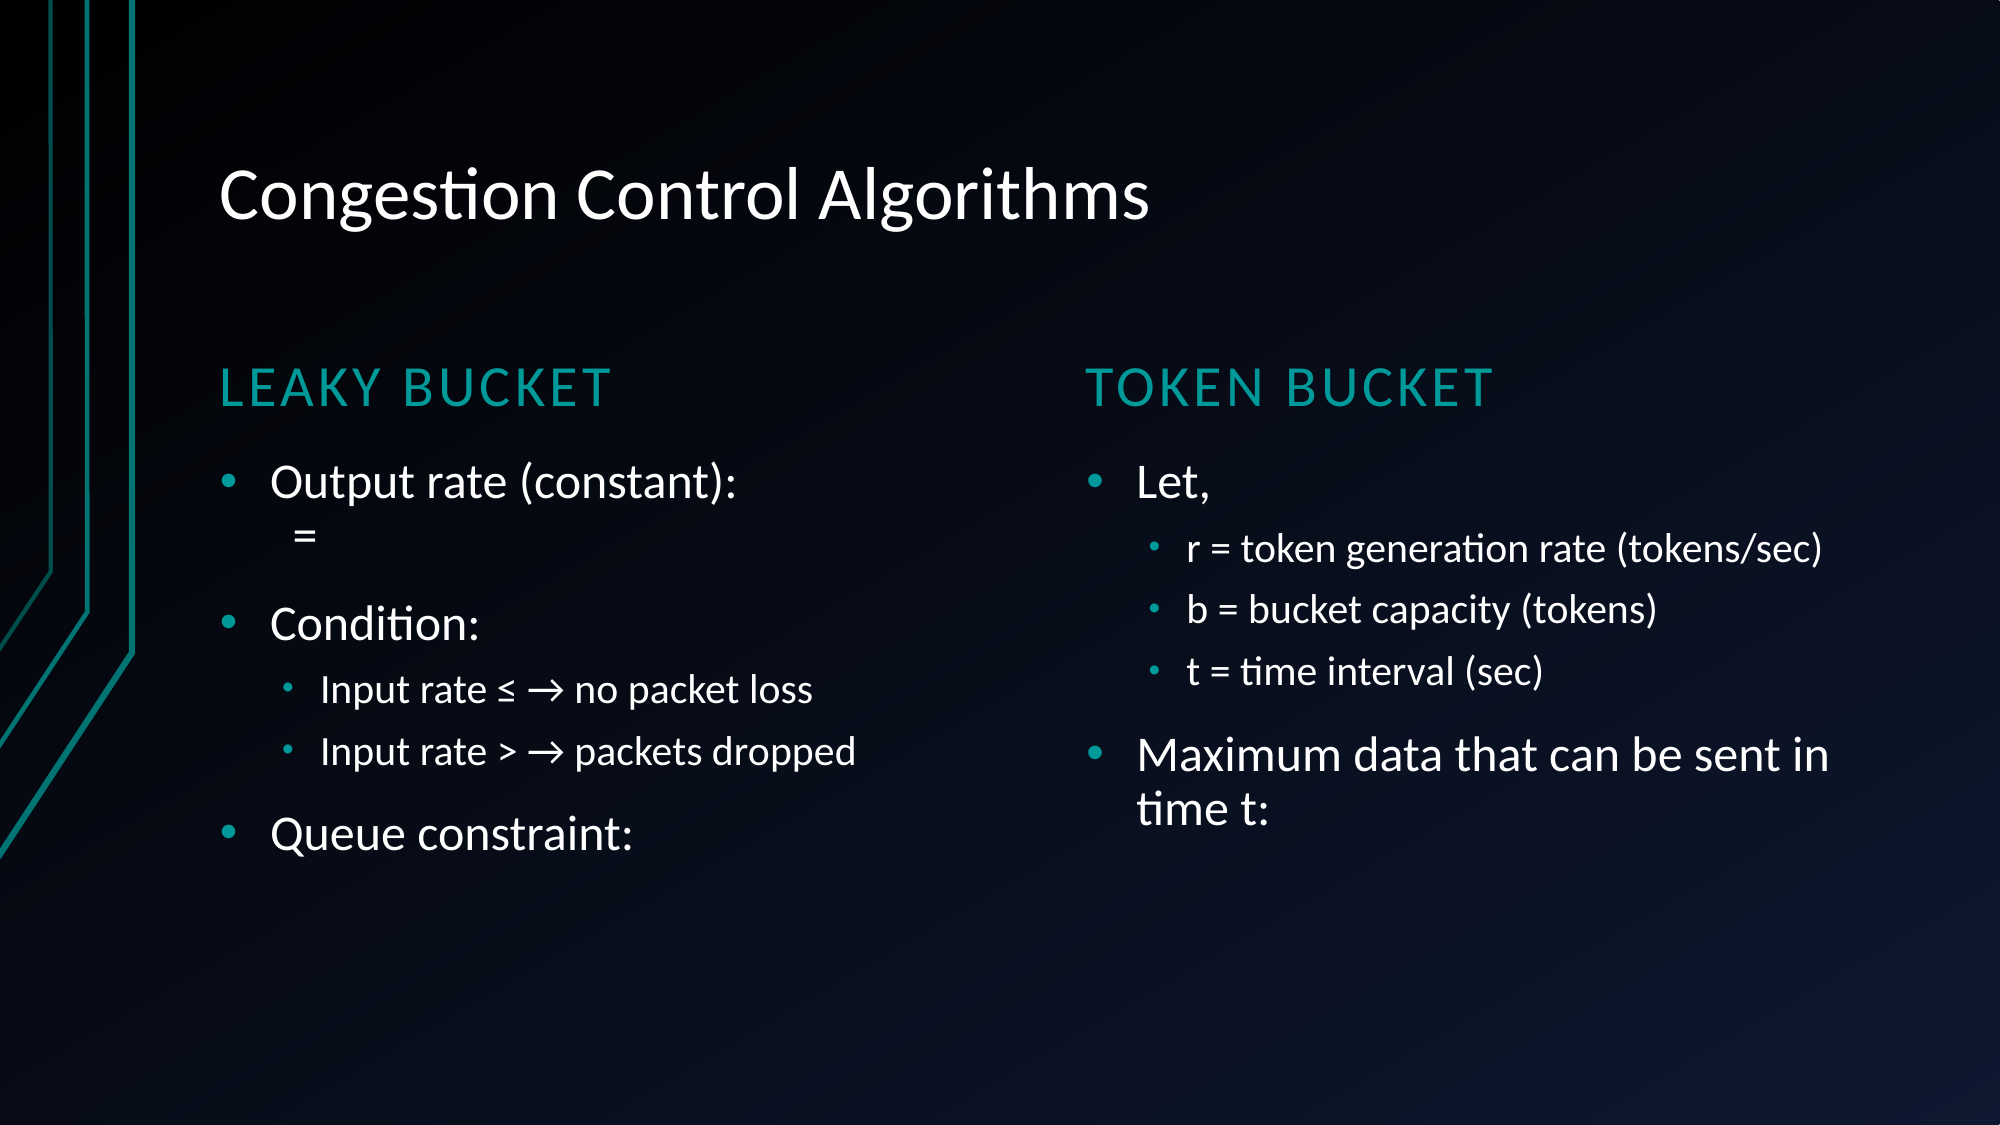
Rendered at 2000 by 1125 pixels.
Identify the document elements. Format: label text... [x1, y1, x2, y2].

title Congestion Control Algorithms [199, 45, 1900, 246]
list Leaky Bucket [199, 279, 1034, 430]
list Token Bucket [1065, 279, 1900, 430]
